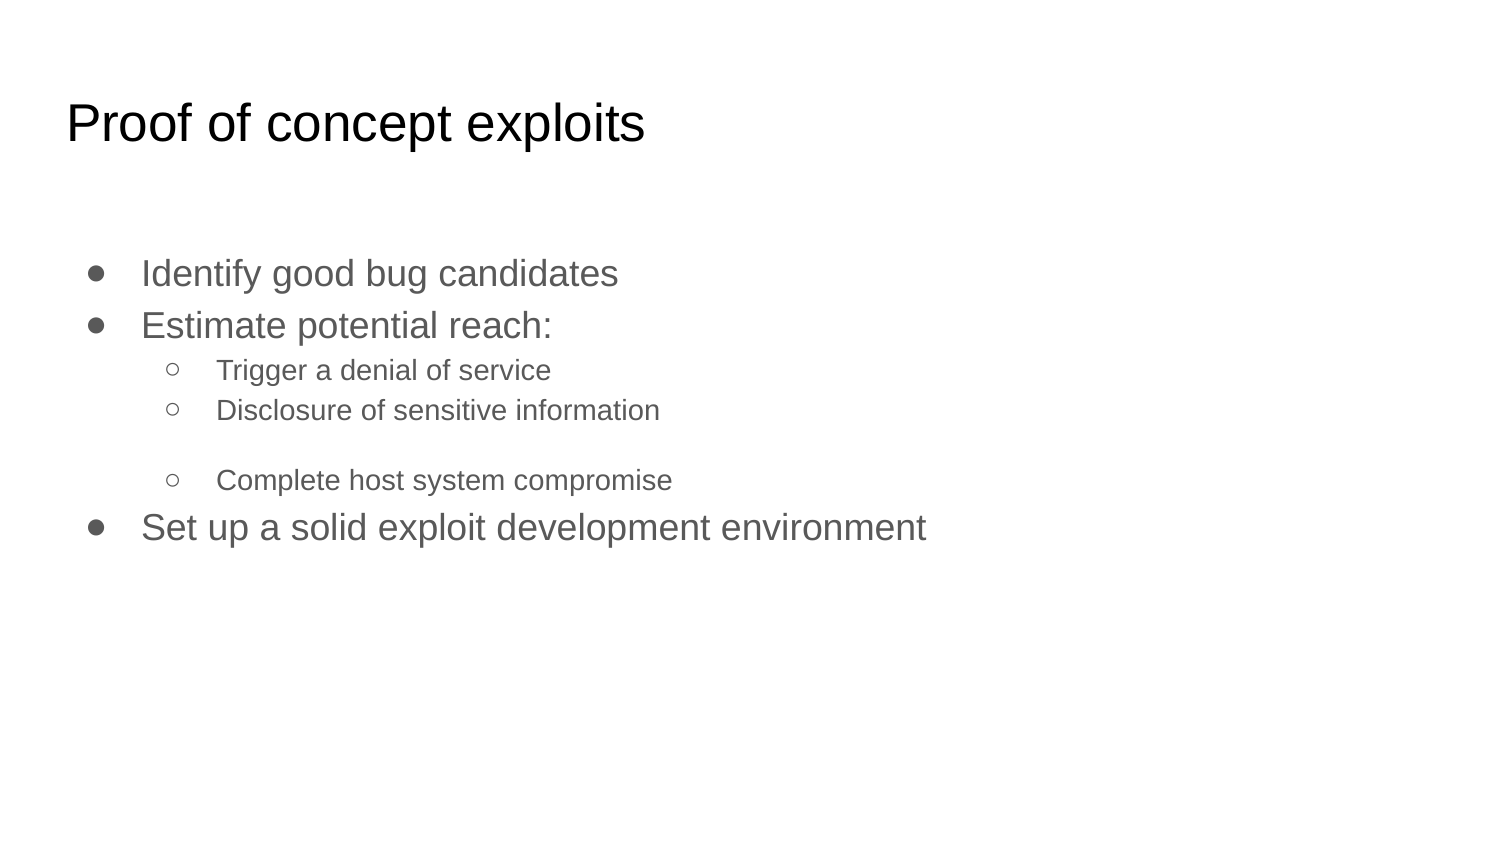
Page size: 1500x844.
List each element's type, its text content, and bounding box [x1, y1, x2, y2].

list Identify good bug candidates Estimate potential reach: Trigger a denial of service Disclosure of sensitive information Complete host system compromise Set up a solid exploit development environment [51, 189, 1449, 750]
title Proof of concept exploits [51, 72, 1449, 167]
